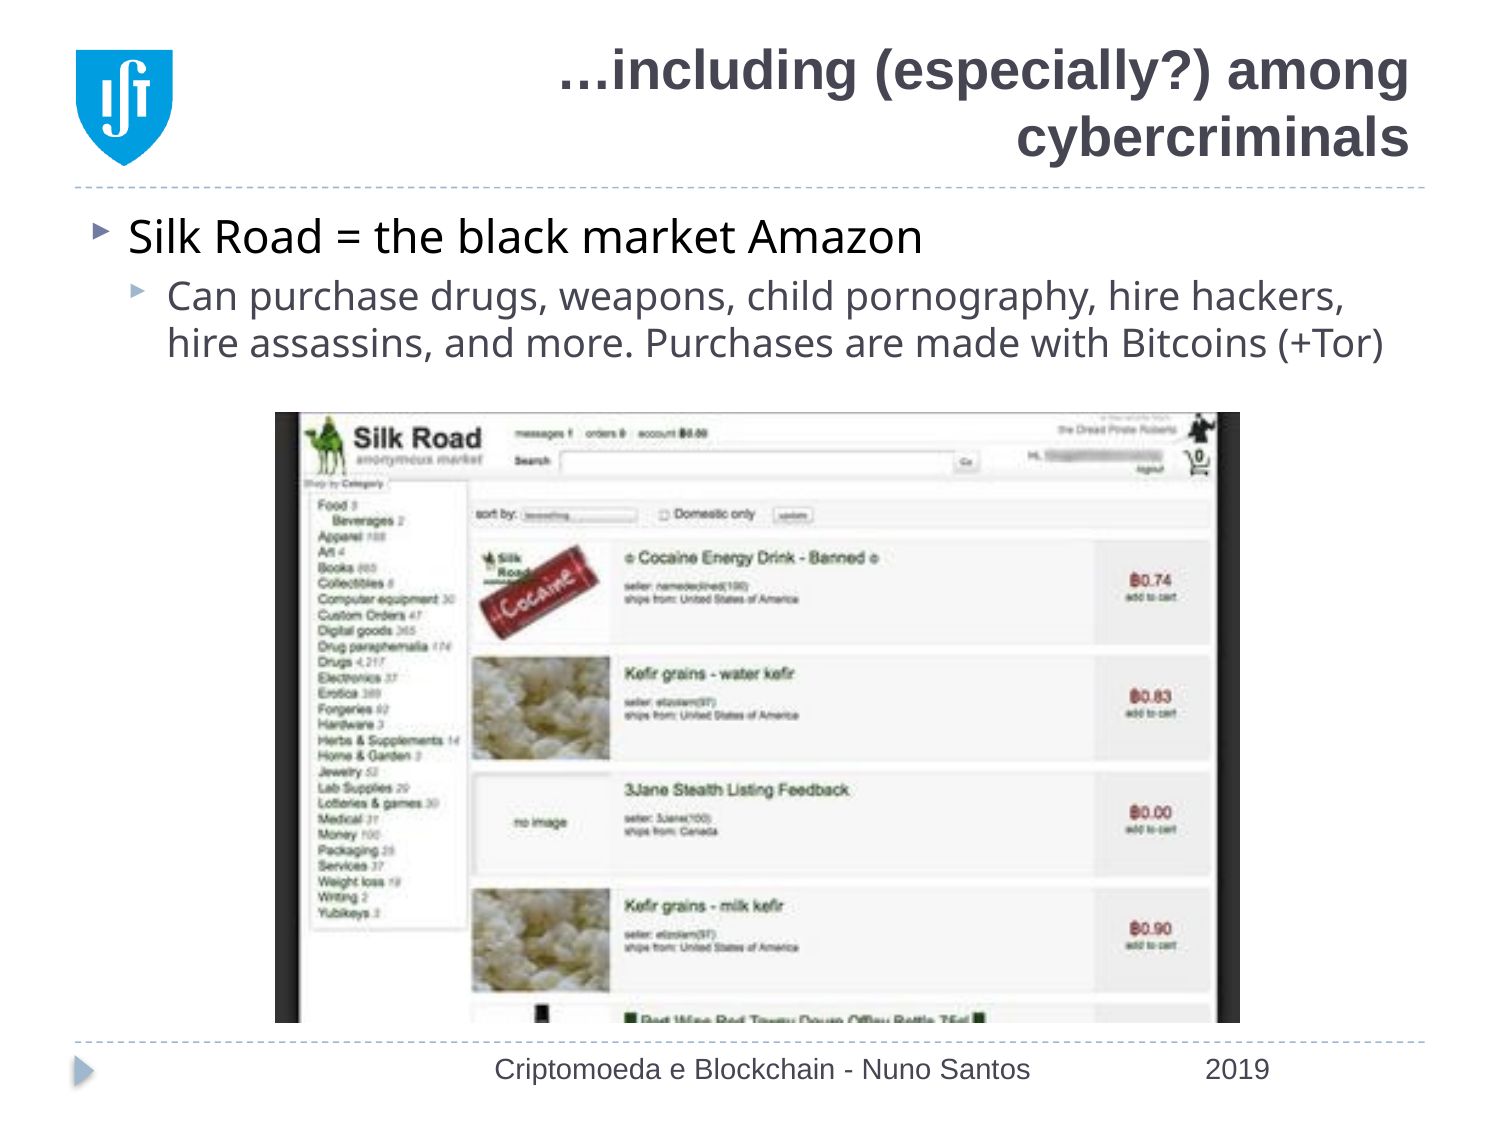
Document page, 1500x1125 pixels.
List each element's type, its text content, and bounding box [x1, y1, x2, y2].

picture [274, 412, 1240, 1023]
title …including (especially?) among cybercriminals [200, 24, 1425, 175]
picture [68, 42, 180, 175]
list Silk Road = the black market Amazon Can purchase drugs, weapons, child pornography, hire hackers, hire assassins, and more. Purchases are made with Bitcoins (+Tor) [75, 200, 1426, 416]
footer Criptomoeda e Blockchain - Nuno Santos [475, 1042, 1051, 1103]
slide_number 2019 [1051, 1042, 1426, 1103]
